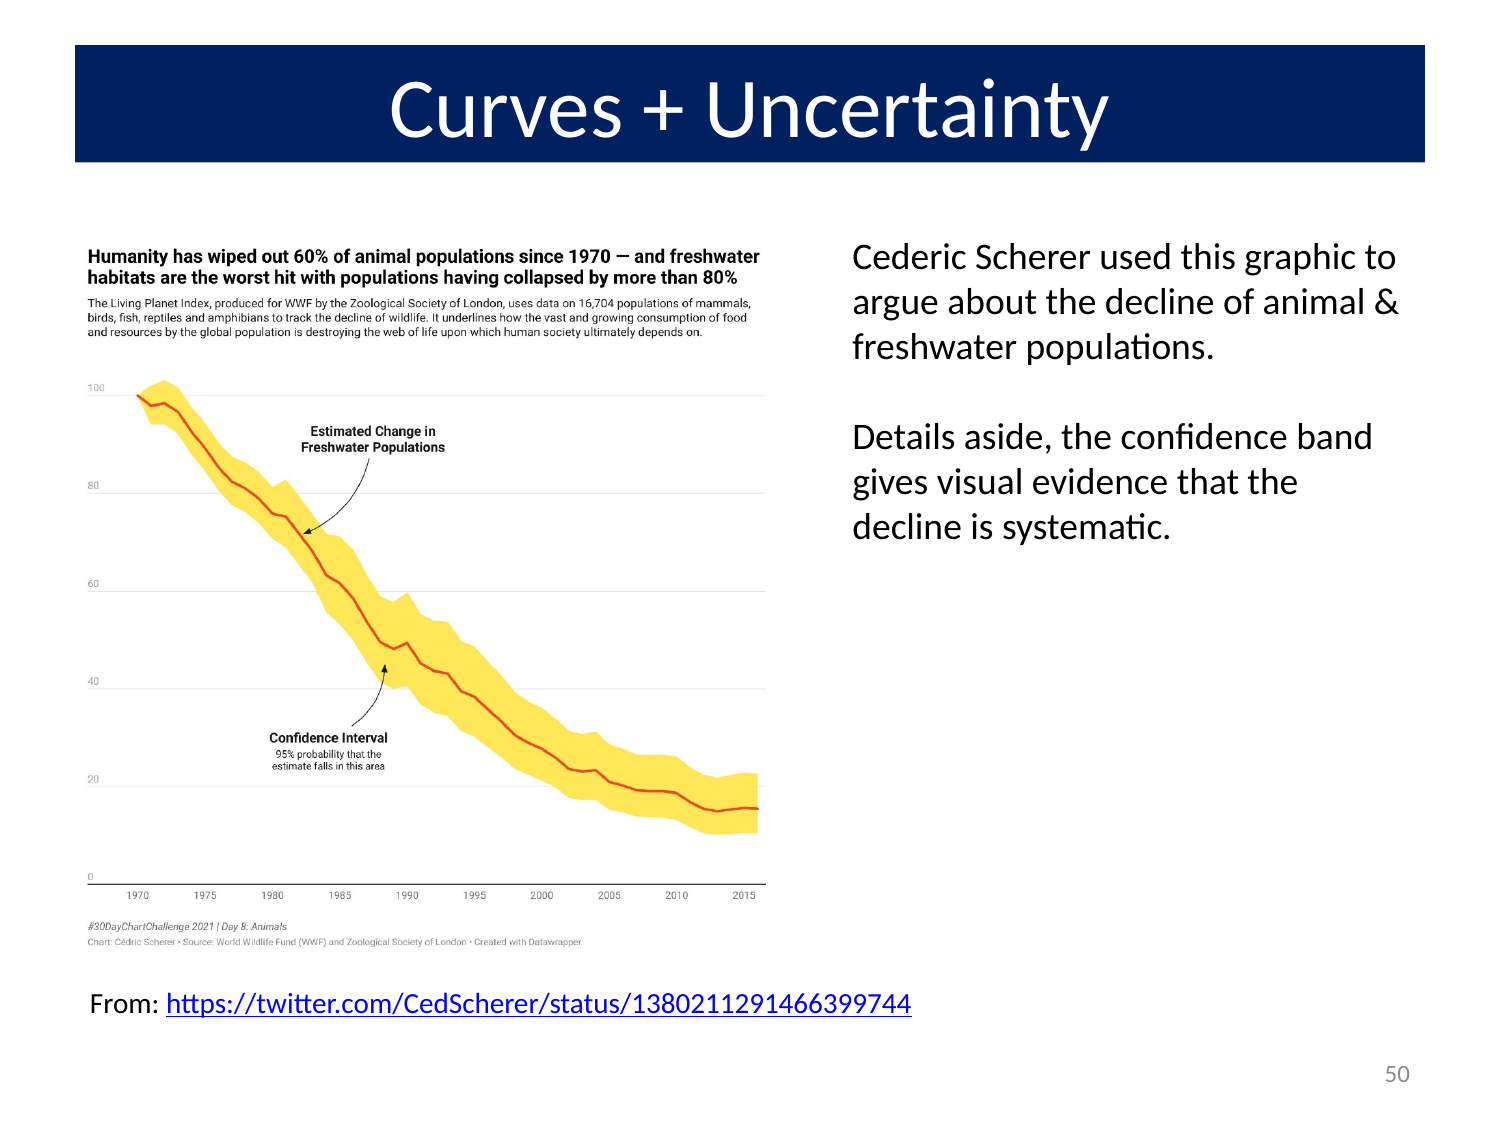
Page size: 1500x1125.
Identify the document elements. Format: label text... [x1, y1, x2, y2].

slide_number 50 [1074, 1042, 1425, 1103]
text_box Cederic Scherer used this graphic to argue about the decline of animal & freshwater populations. Details aside, the confidence band gives visual evidence that the decline is systematic. [837, 224, 1425, 555]
picture [62, 220, 792, 978]
title Curves + Uncertainty [75, 45, 1425, 163]
text_box From: https://twitter.com/CedScherer/status/1380211291466399744 [74, 976, 1273, 1027]
